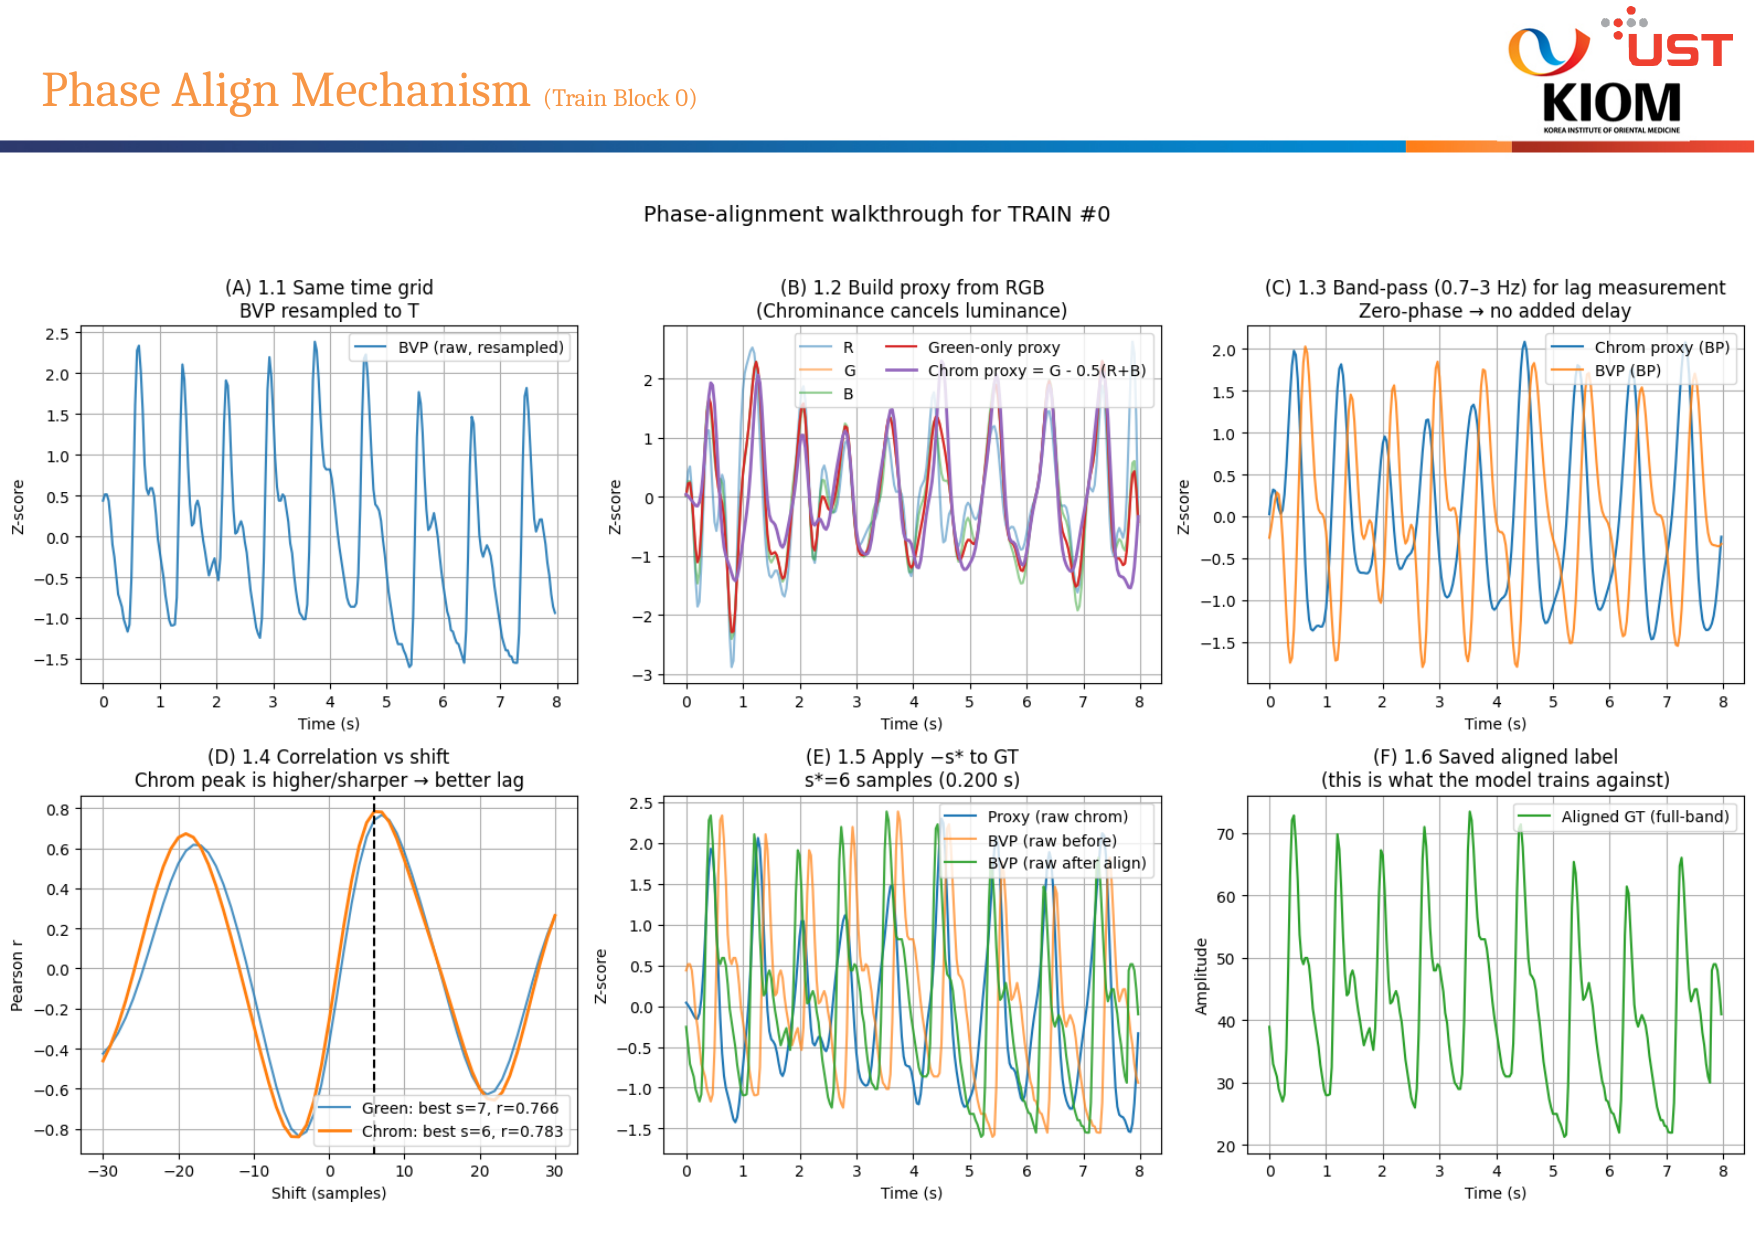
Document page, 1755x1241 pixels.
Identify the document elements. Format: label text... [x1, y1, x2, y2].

picture [0, 0, 1755, 1241]
text_box Phase Align Mechanism (Train Block 0) [26, 18, 1393, 124]
